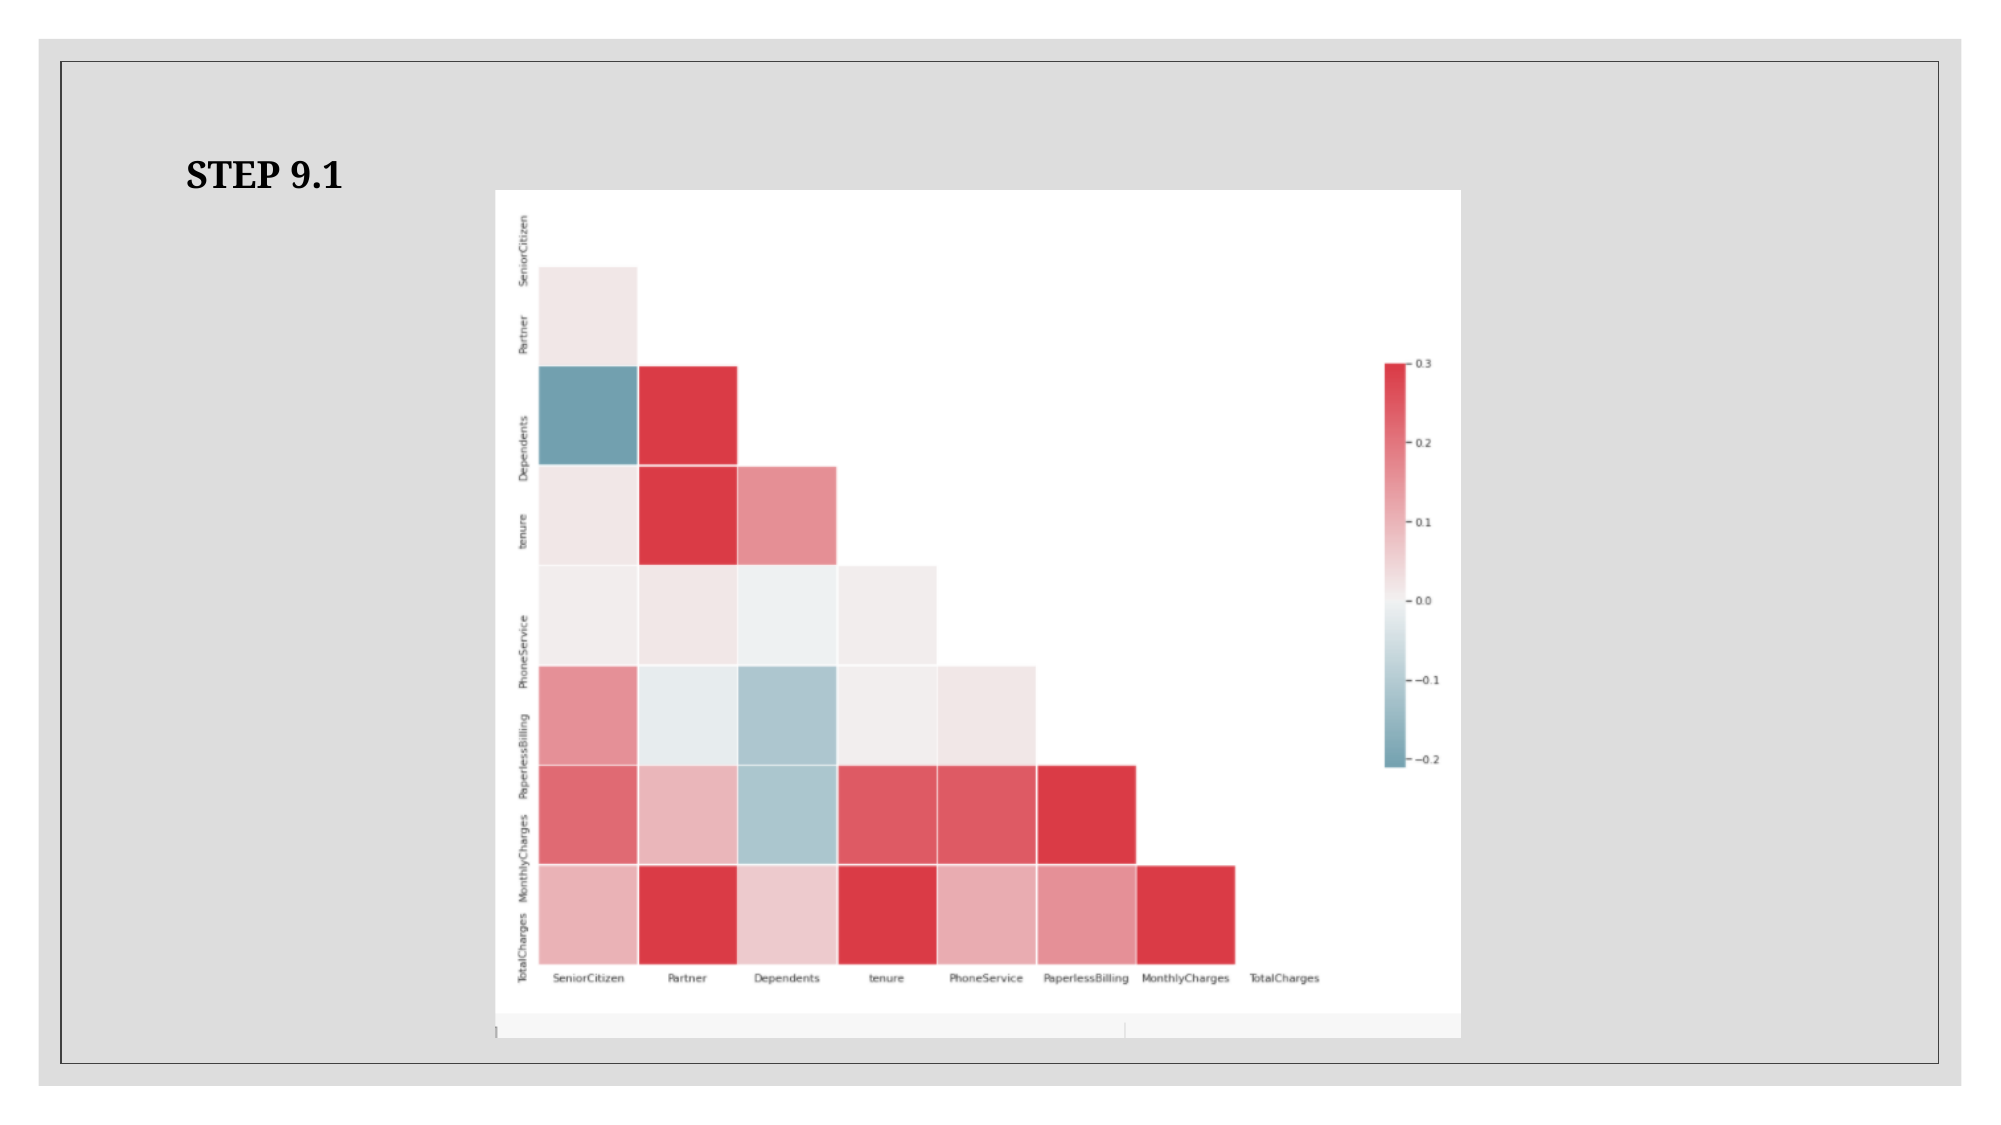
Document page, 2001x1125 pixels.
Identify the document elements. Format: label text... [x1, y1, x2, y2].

picture [495, 190, 1461, 1038]
text_box STEP 9.1 [171, 143, 472, 204]
